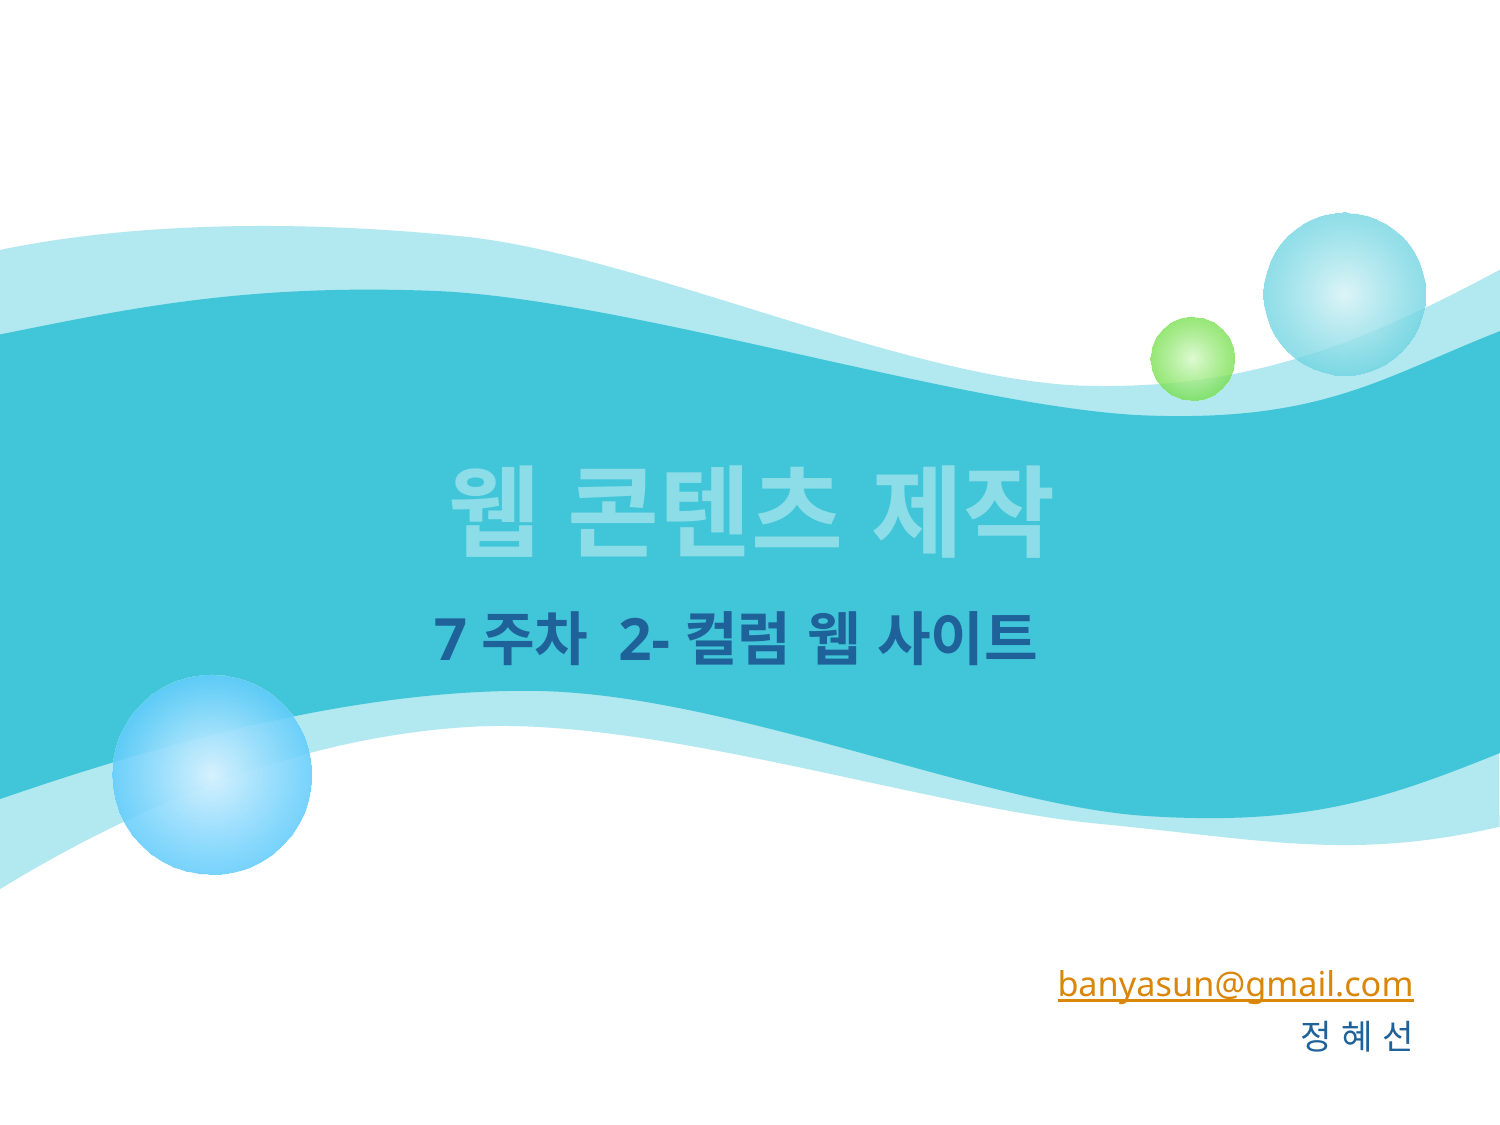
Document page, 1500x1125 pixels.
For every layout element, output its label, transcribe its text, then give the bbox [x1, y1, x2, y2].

title 웹 콘텐츠 제작 [101, 328, 1403, 691]
text_box 7주차 2-컬럼 웹 사이트 [227, 595, 1278, 705]
subtitle banyasun@gmail.com 정 혜 선 [378, 954, 1429, 1065]
